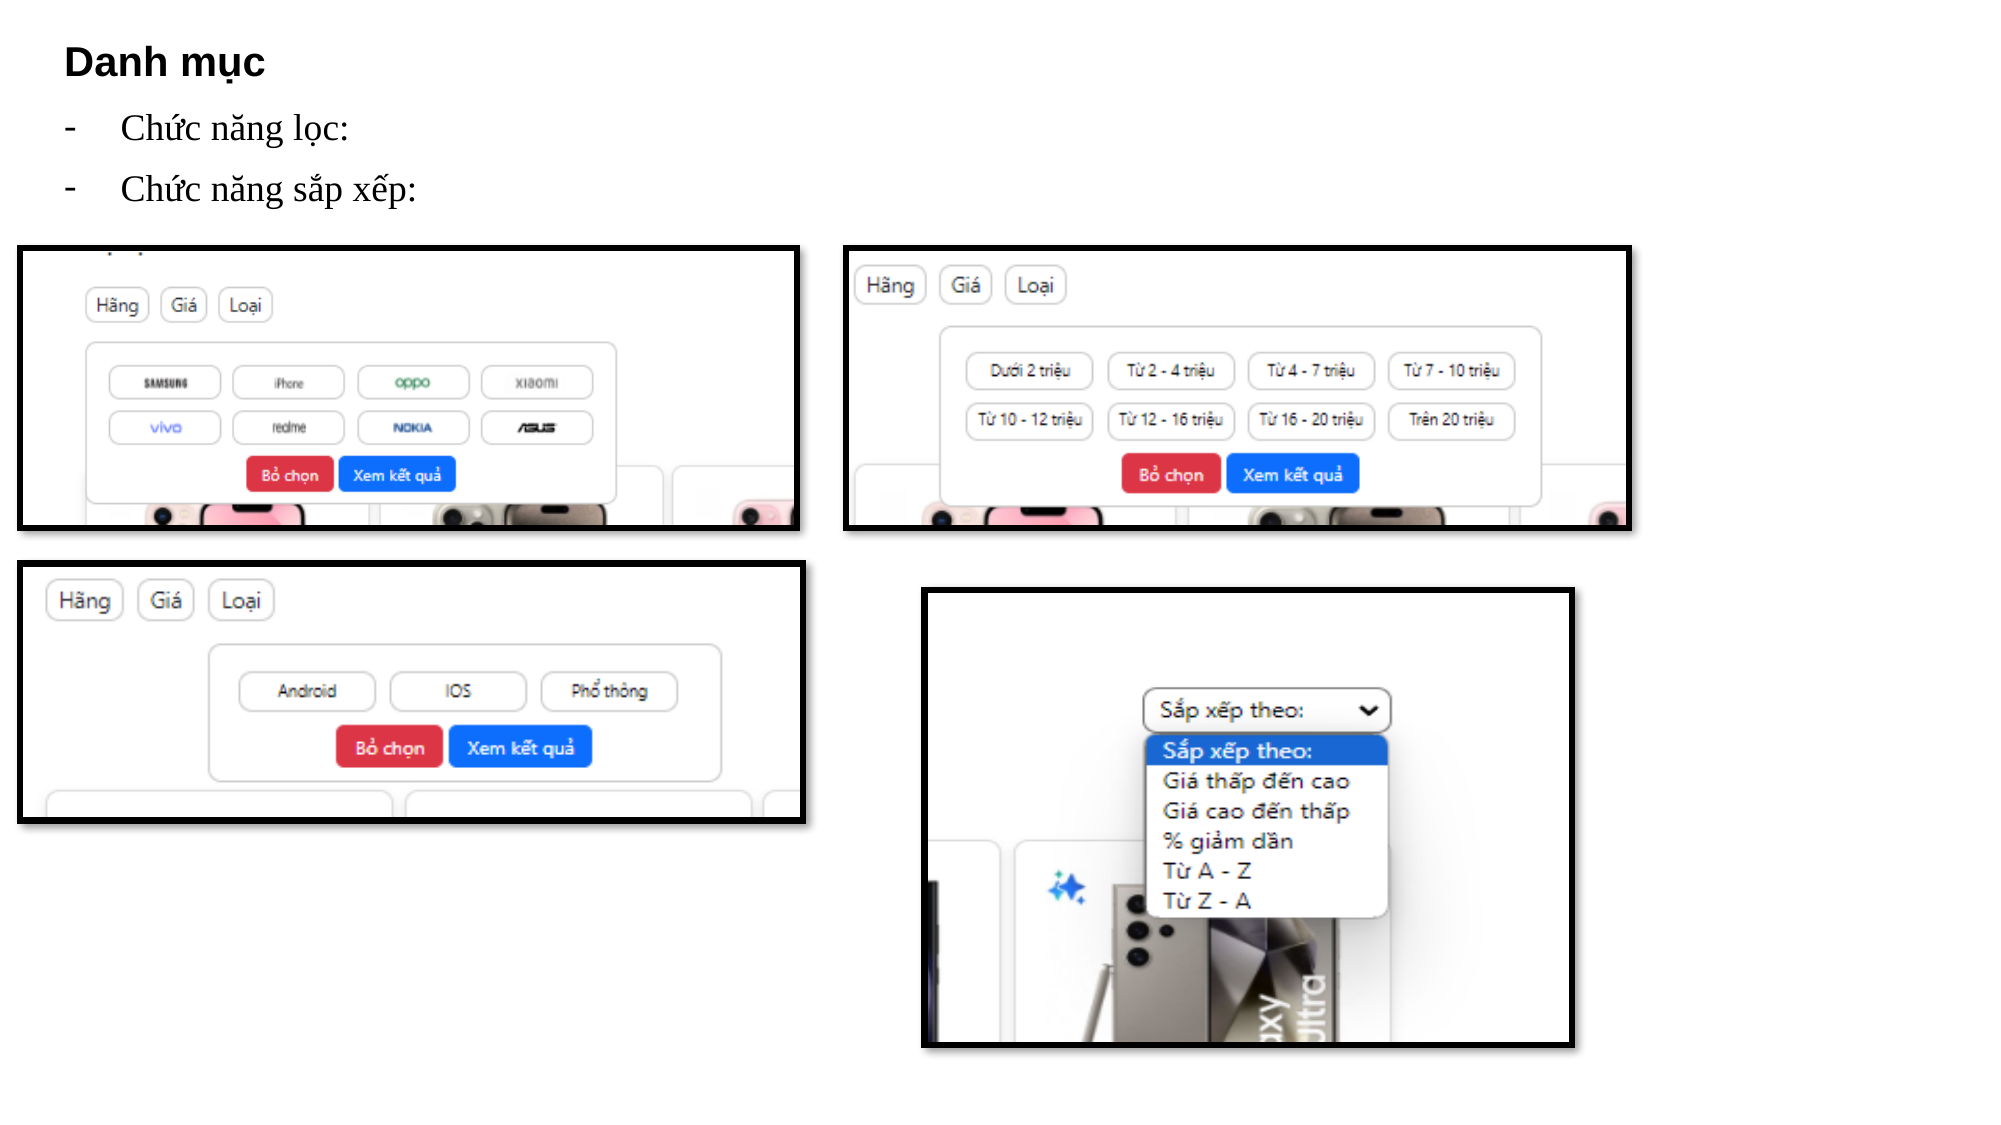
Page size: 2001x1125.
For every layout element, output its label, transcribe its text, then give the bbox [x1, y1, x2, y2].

text_box Danh mục [49, 26, 537, 92]
text_box Chức năng sắp xếp: [49, 152, 1050, 216]
picture [23, 566, 801, 818]
picture [927, 592, 1569, 1043]
picture [23, 251, 794, 525]
text_box Chức năng lọc: [49, 92, 1050, 152]
picture [849, 251, 1626, 525]
